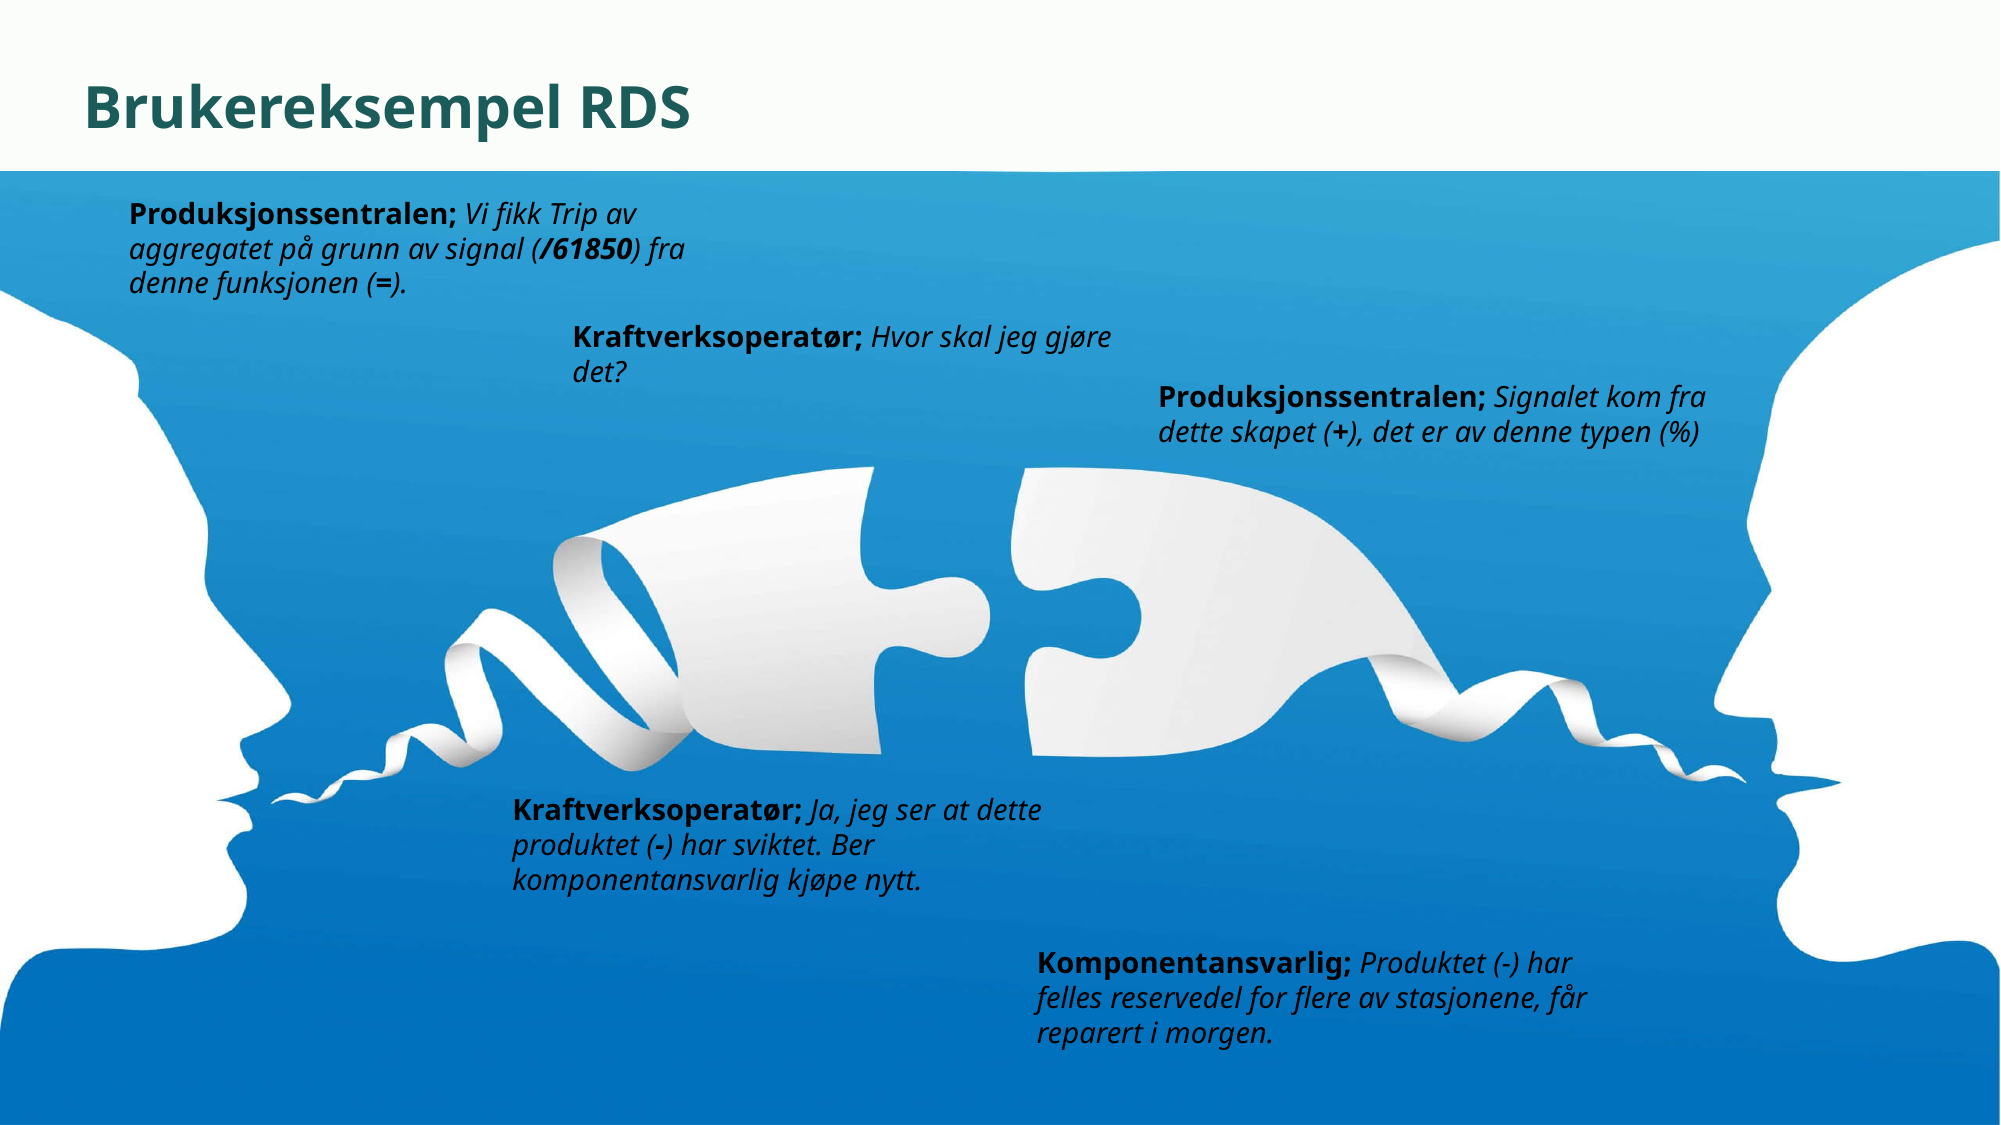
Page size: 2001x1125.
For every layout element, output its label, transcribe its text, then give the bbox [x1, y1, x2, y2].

picture [0, 171, 2000, 1125]
title Brukereksempel RDS [83, 78, 1917, 171]
